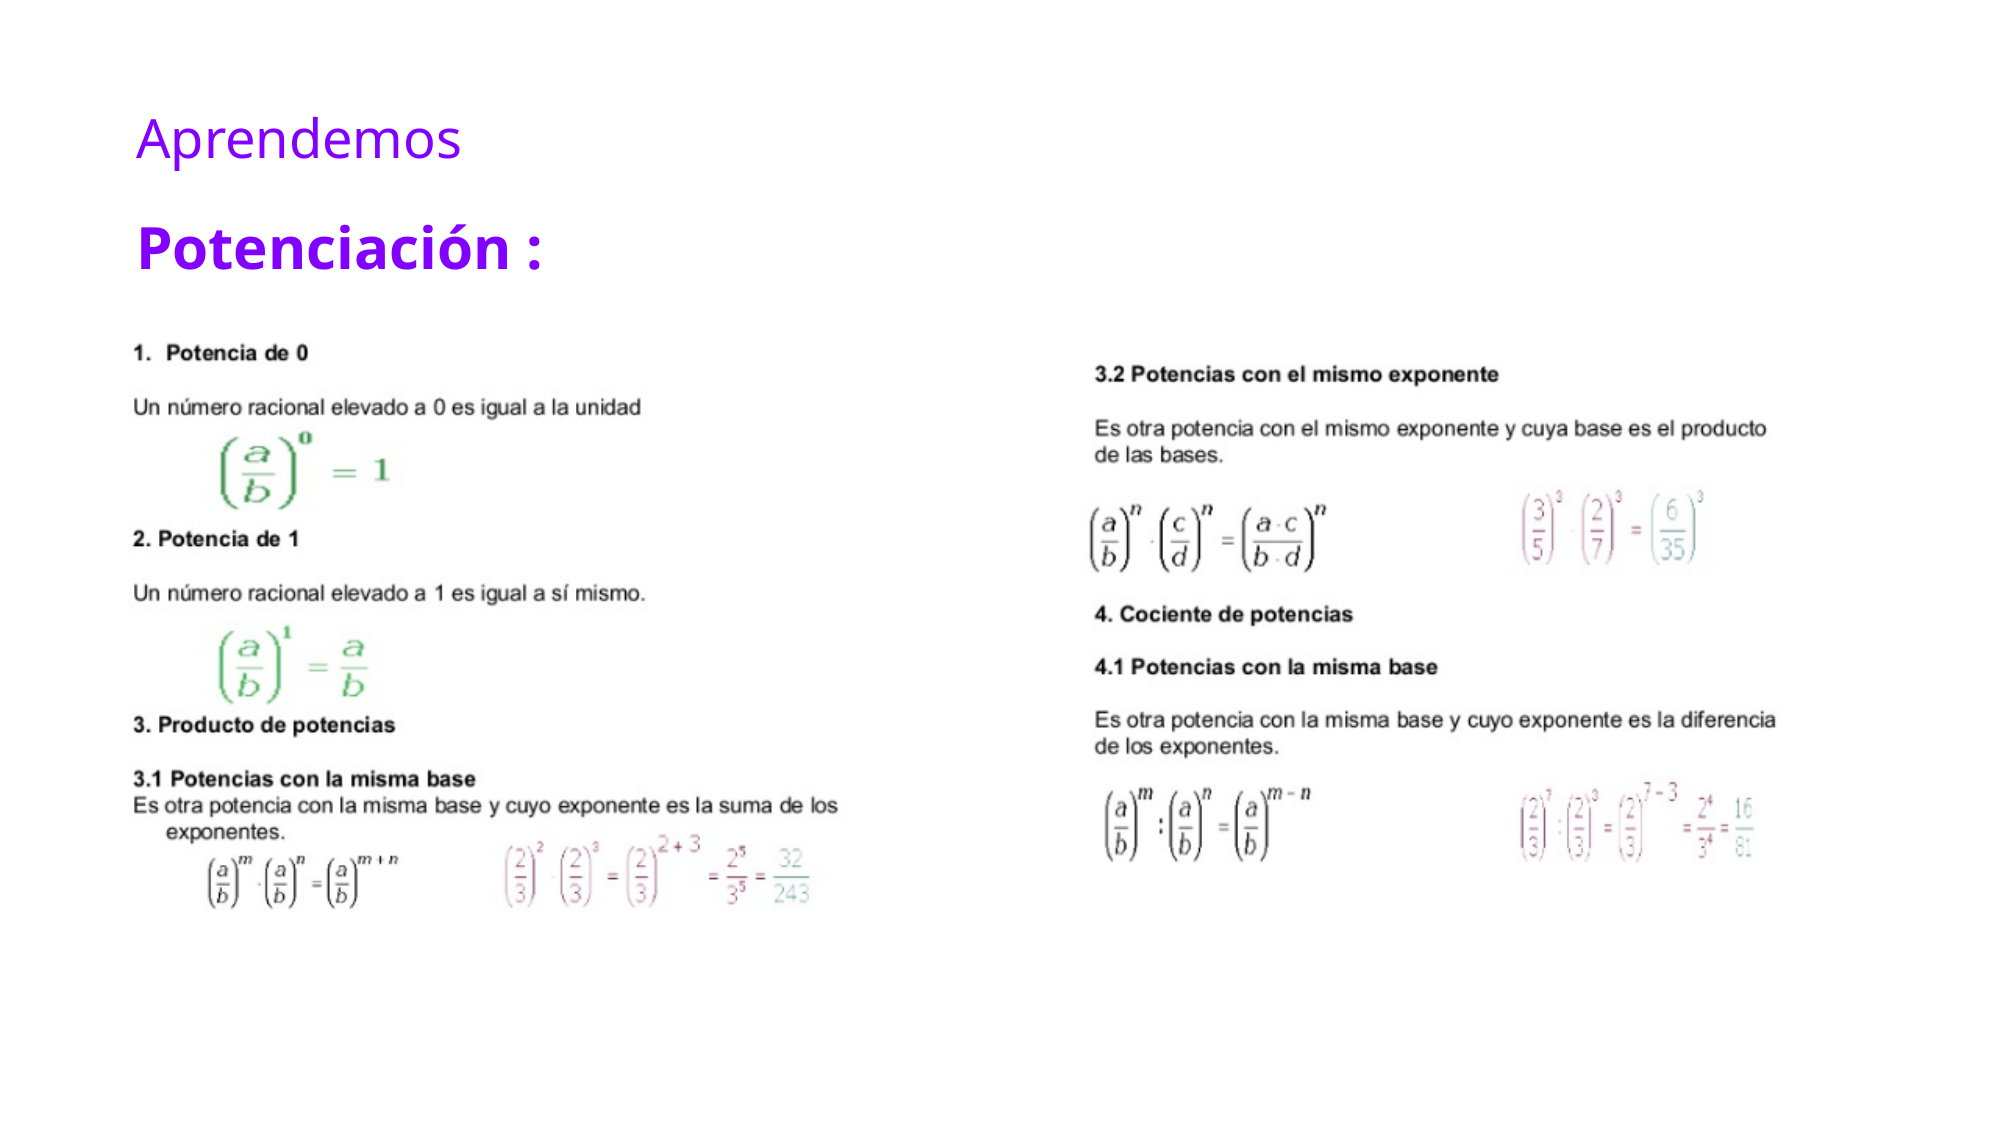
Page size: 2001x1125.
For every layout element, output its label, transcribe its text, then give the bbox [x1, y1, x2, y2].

picture [121, 318, 872, 943]
list Potenciación : [121, 206, 1522, 296]
picture [1053, 349, 1820, 966]
title Aprendemos [121, 110, 1882, 173]
